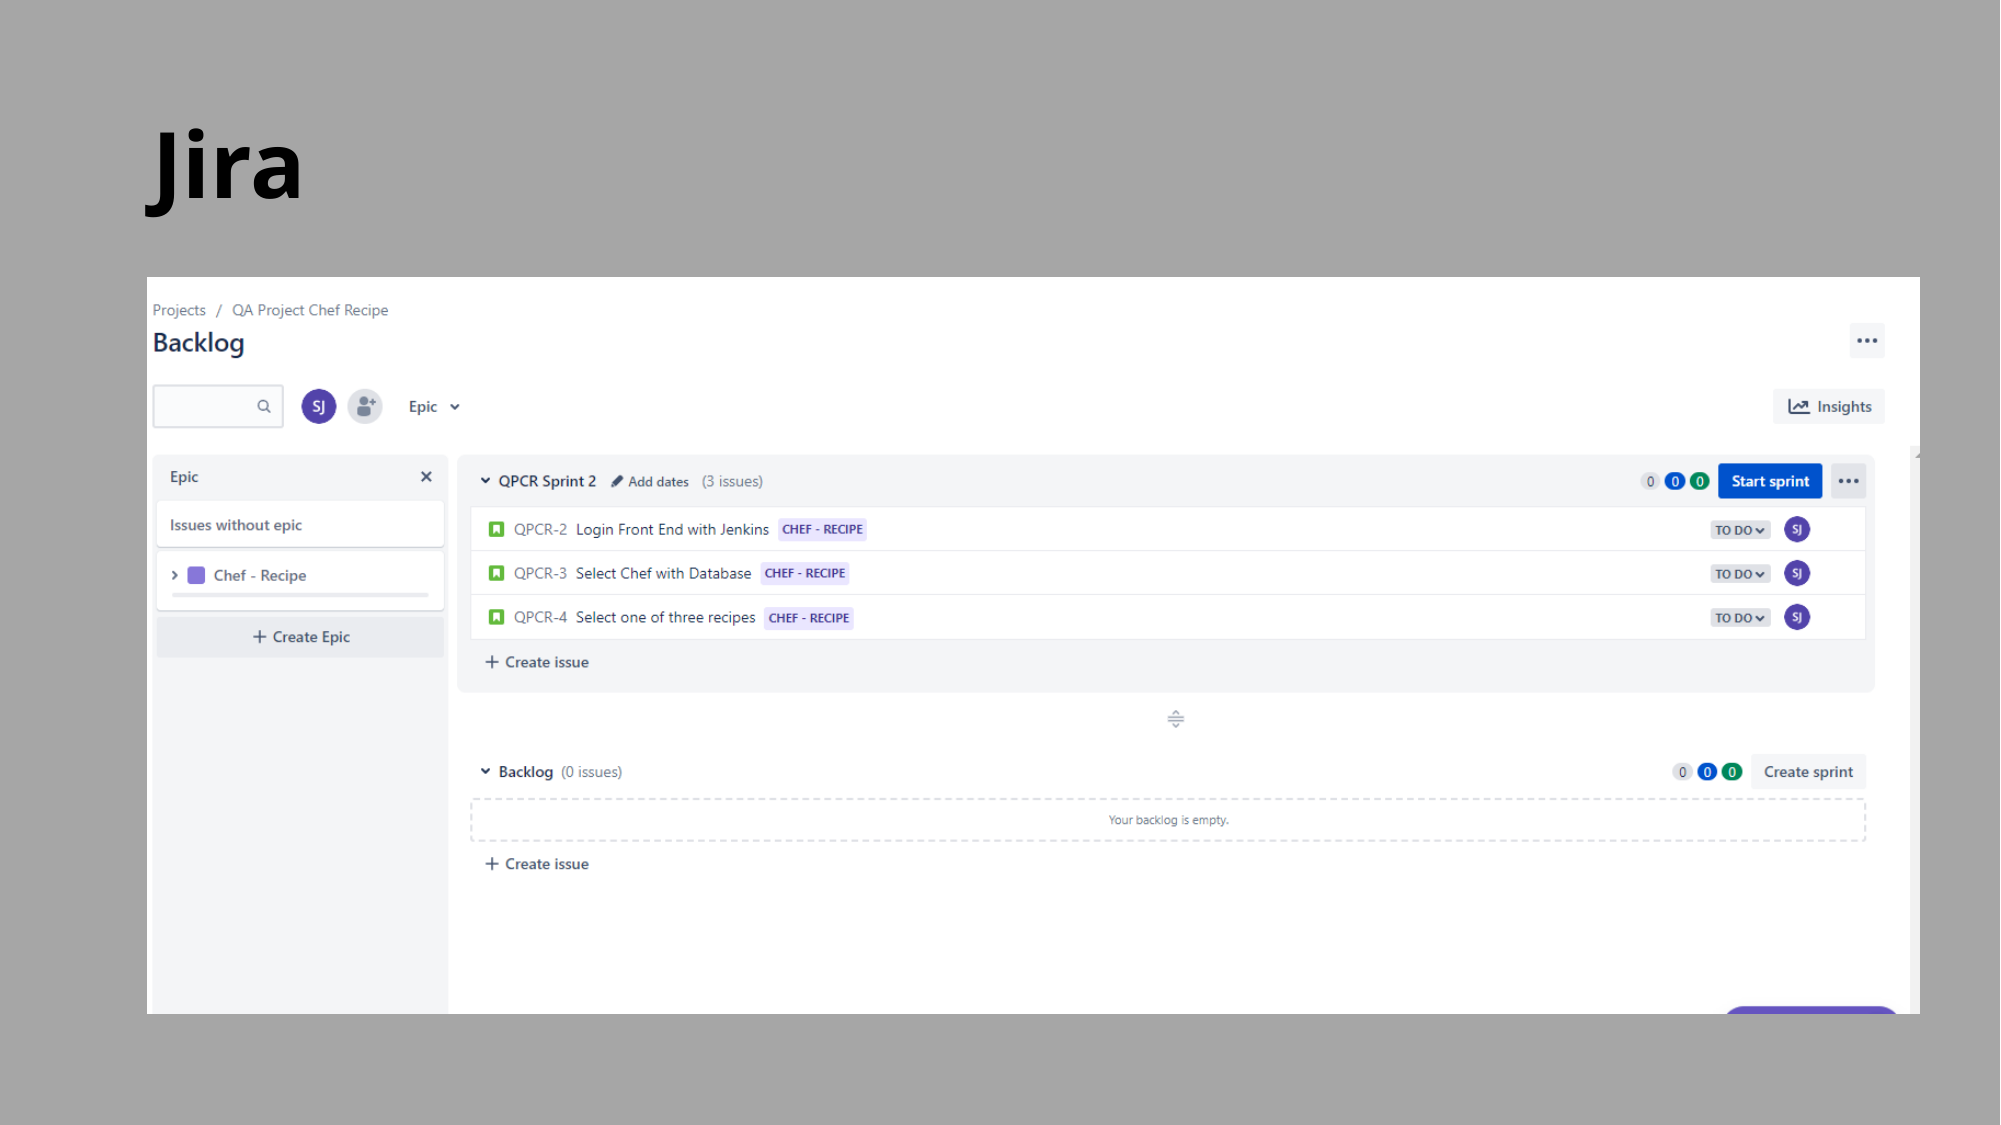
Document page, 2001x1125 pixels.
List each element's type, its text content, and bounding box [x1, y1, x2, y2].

picture [147, 277, 1920, 1014]
title Jira [137, 59, 1863, 278]
